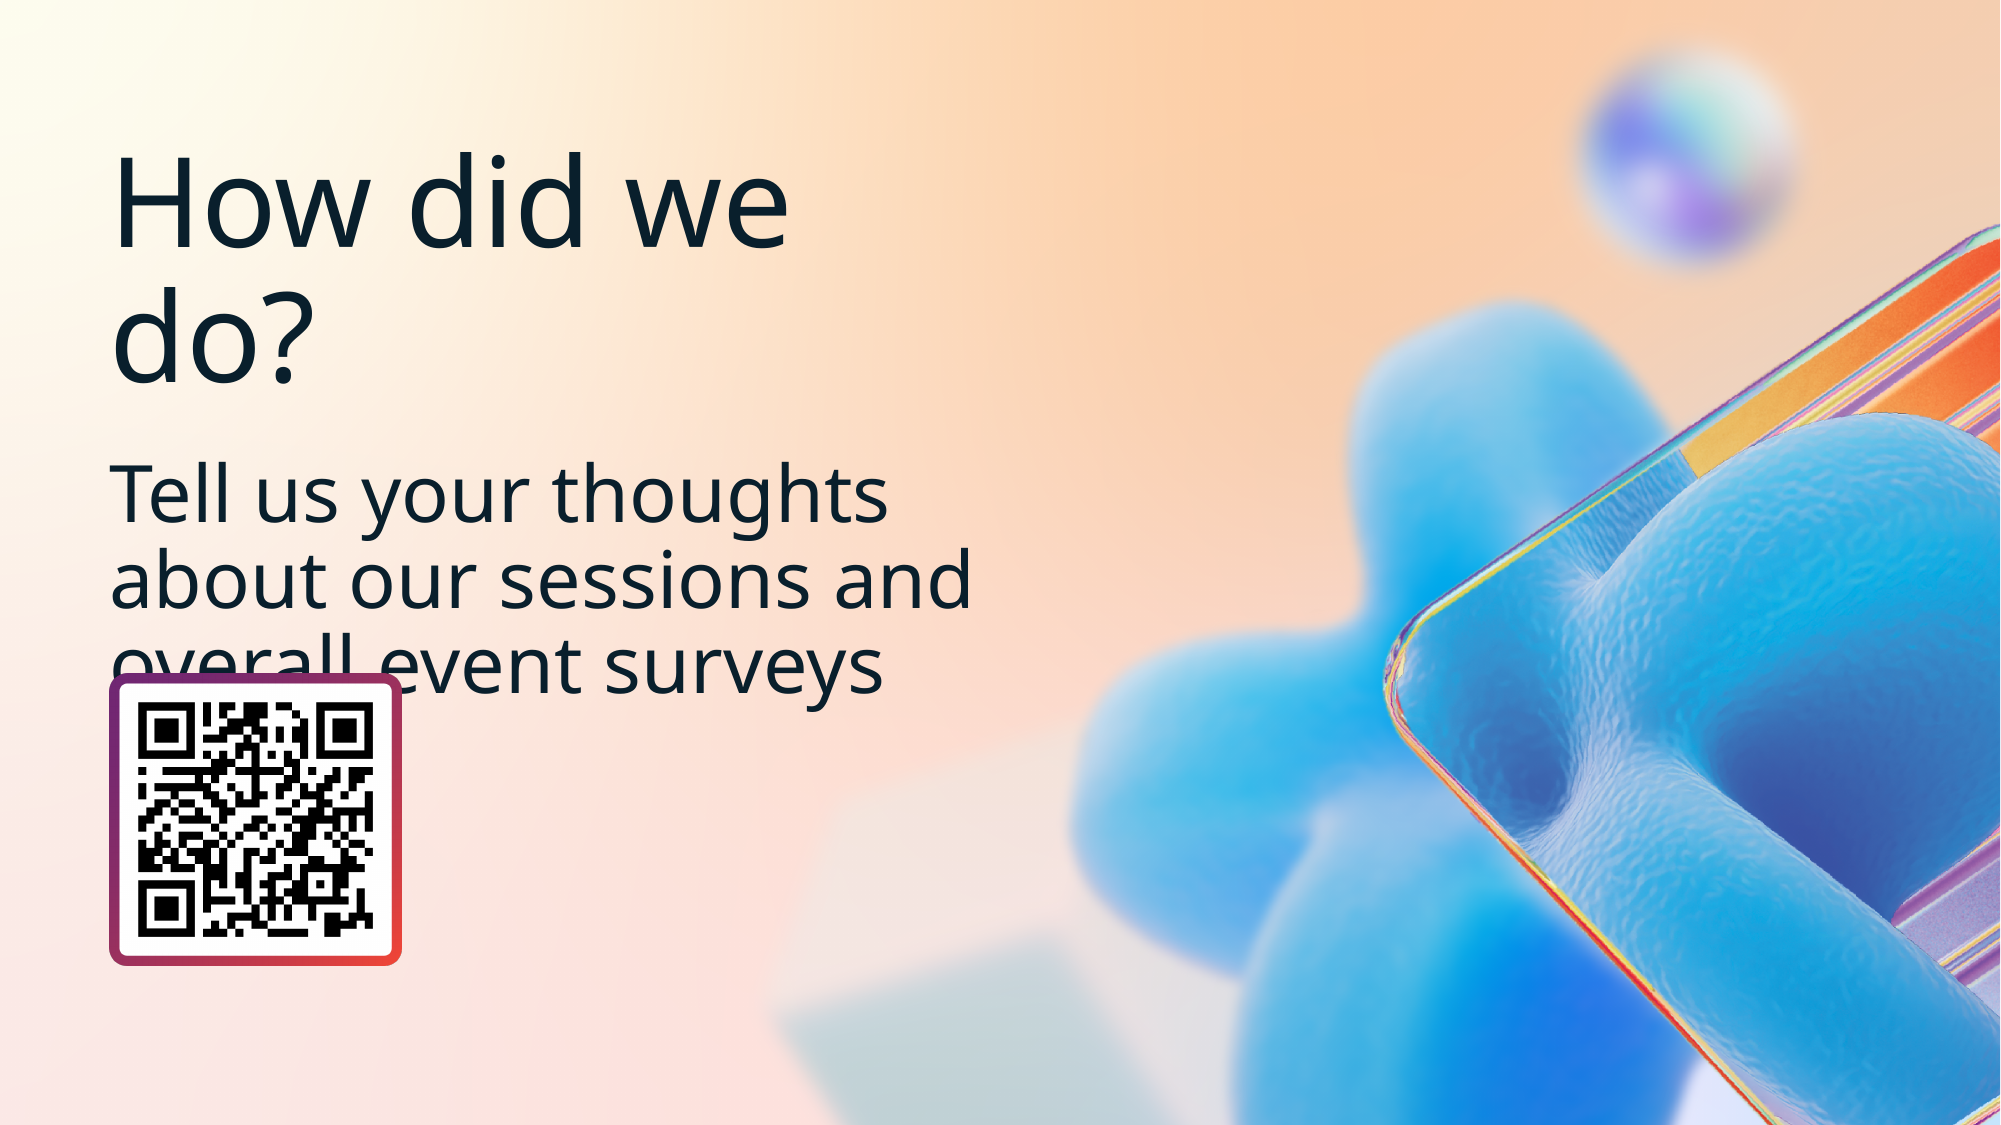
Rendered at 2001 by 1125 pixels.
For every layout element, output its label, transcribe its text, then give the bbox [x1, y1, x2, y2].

picture [0, 0, 2001, 1125]
text_box How did we do? Tell us your thoughts about our sessions and overall event surveys [109, 139, 1024, 615]
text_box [109, 673, 402, 967]
